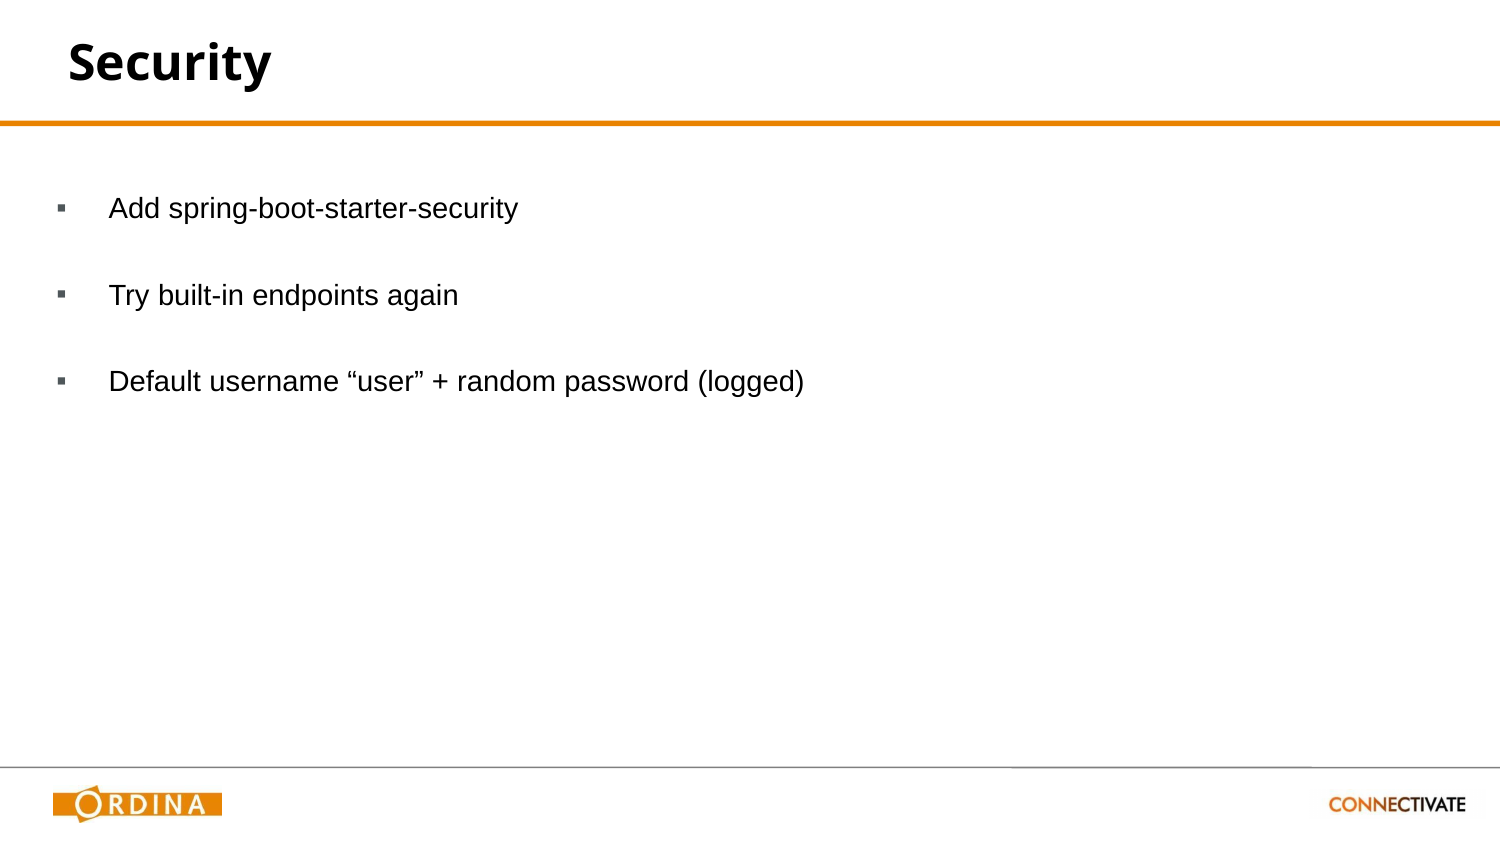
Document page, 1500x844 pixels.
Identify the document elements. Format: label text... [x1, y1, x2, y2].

list Add spring-boot-starter-security Try built-in endpoints again Default username “user” + random password (logged) [18, 139, 1460, 750]
picture [1310, 790, 1486, 819]
picture [53, 785, 222, 823]
title Security [53, 0, 1459, 121]
